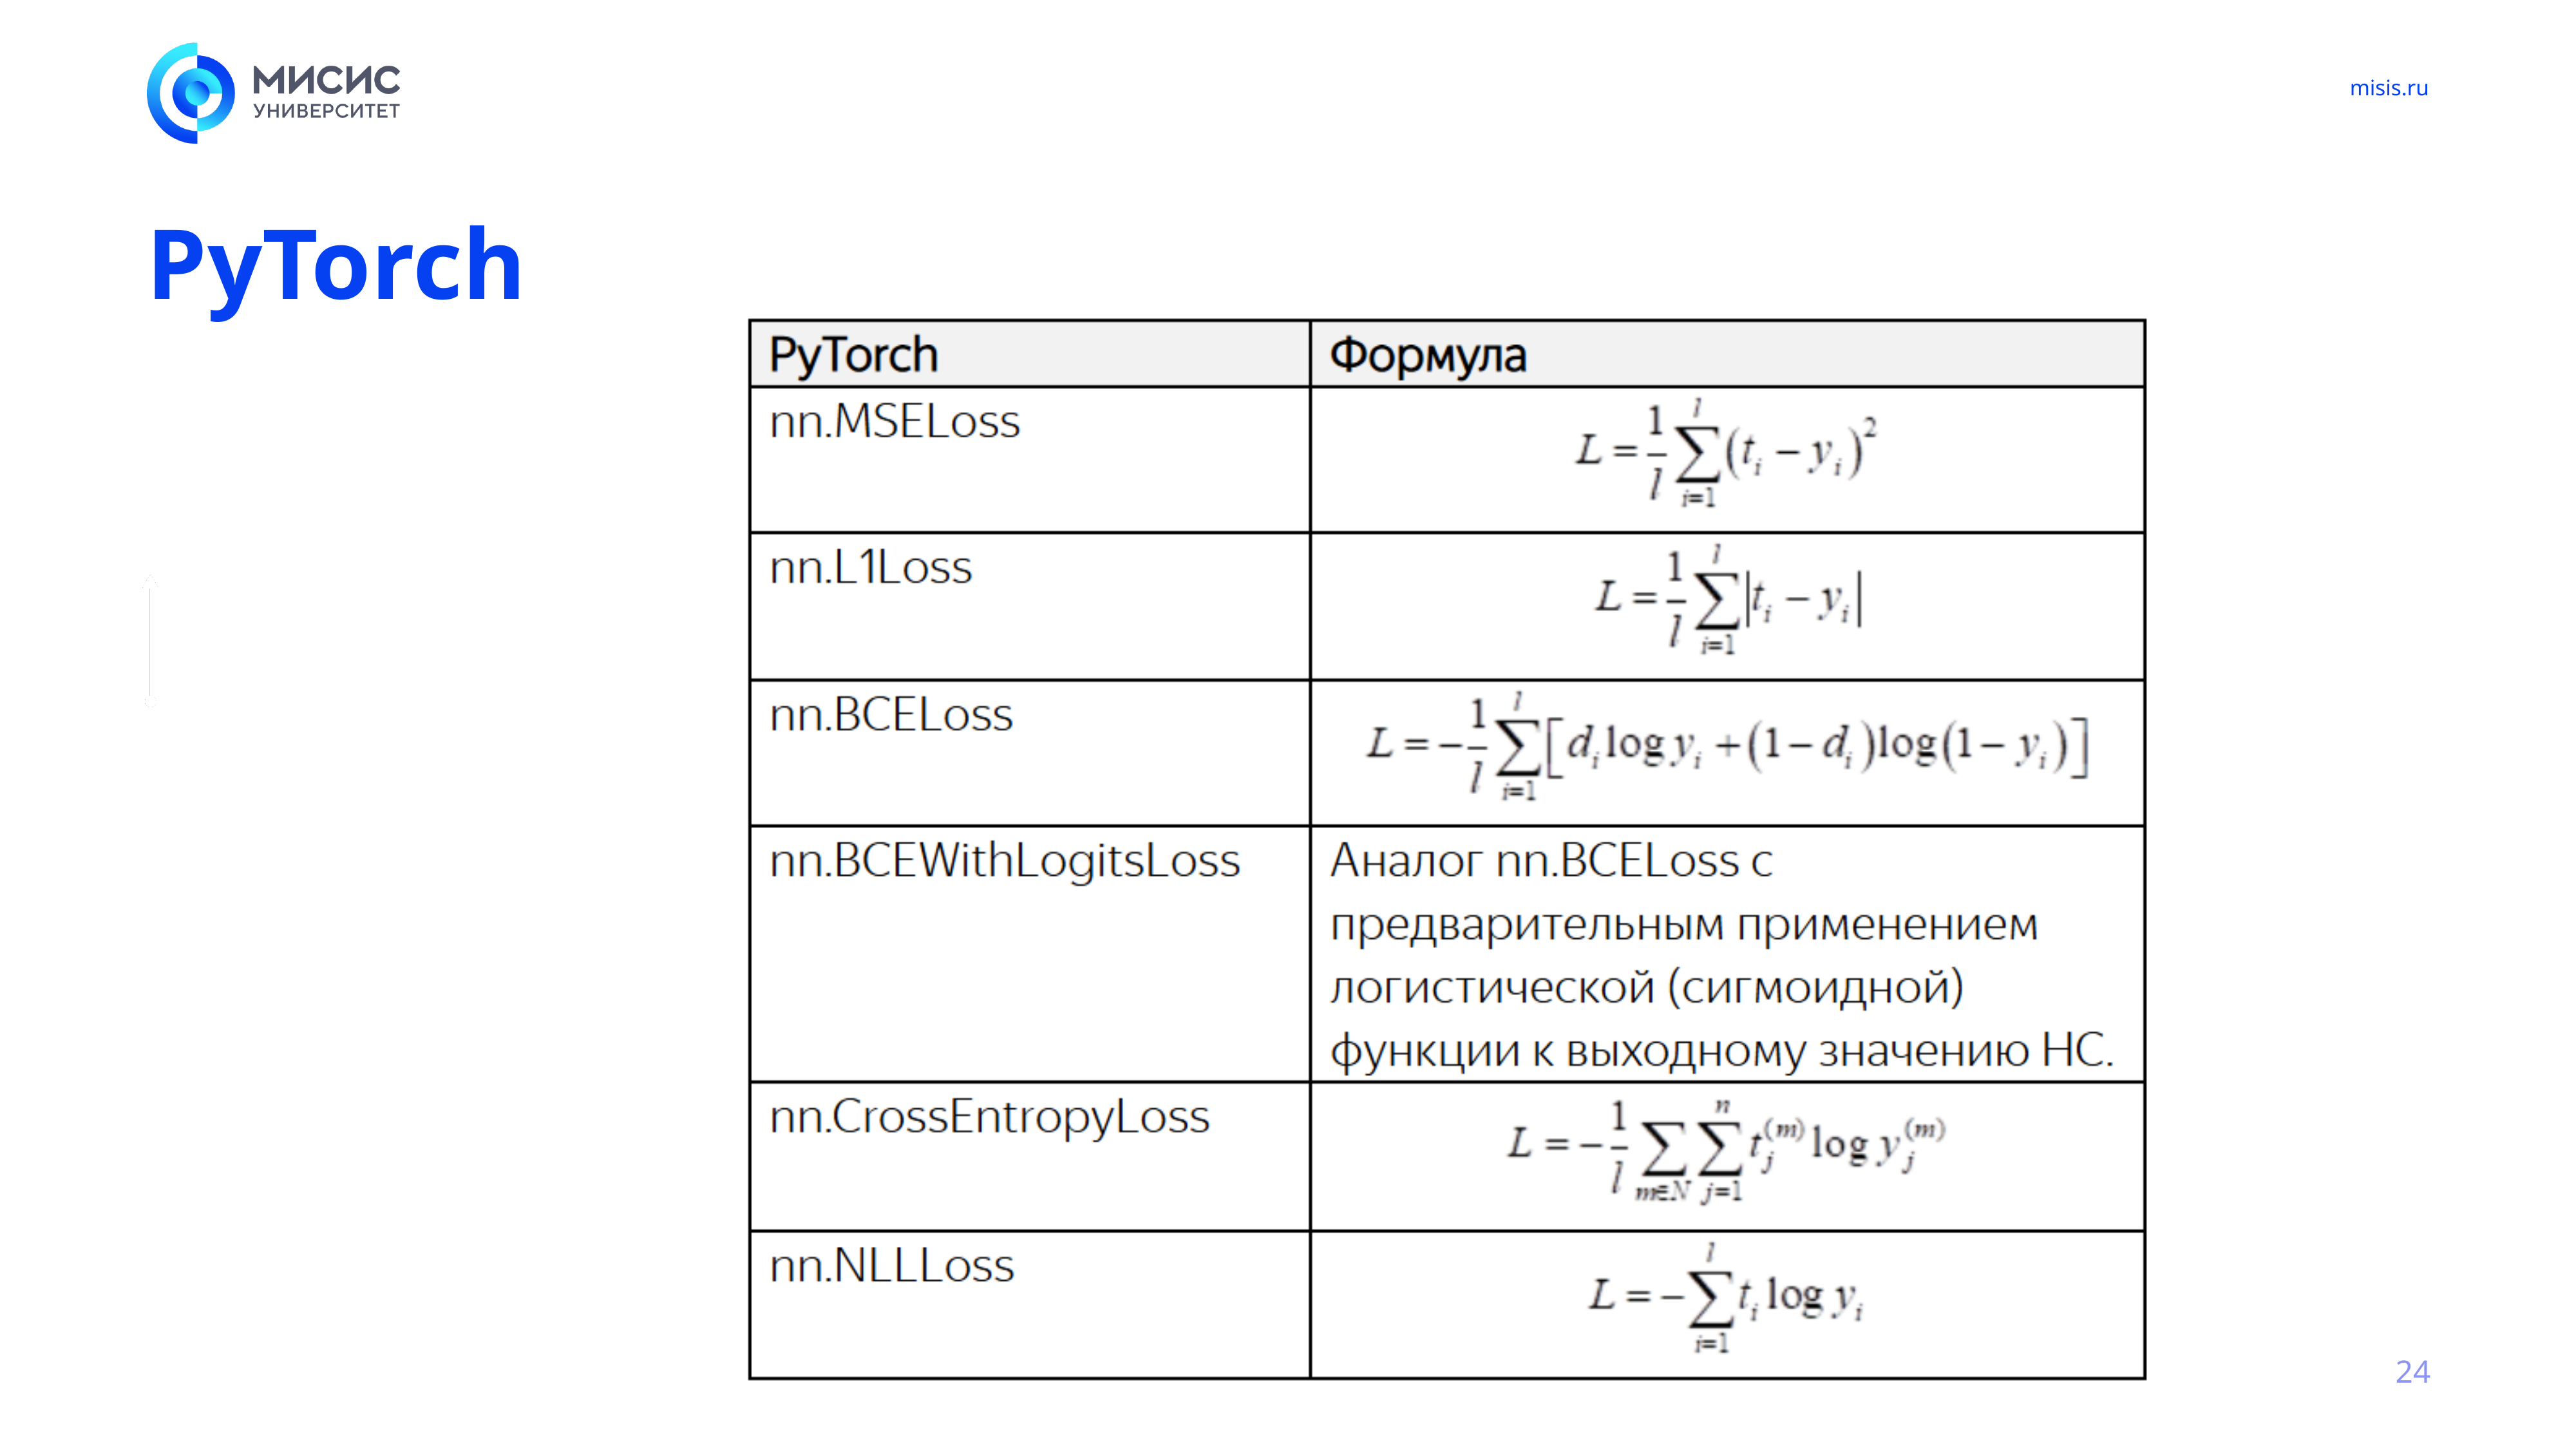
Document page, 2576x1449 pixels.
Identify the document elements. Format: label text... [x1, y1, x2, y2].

picture [147, 42, 401, 144]
title PyTorch [137, 223, 1260, 341]
picture [141, 573, 158, 707]
slide_number 24 [2092, 1334, 2441, 1412]
picture [734, 301, 2150, 1394]
